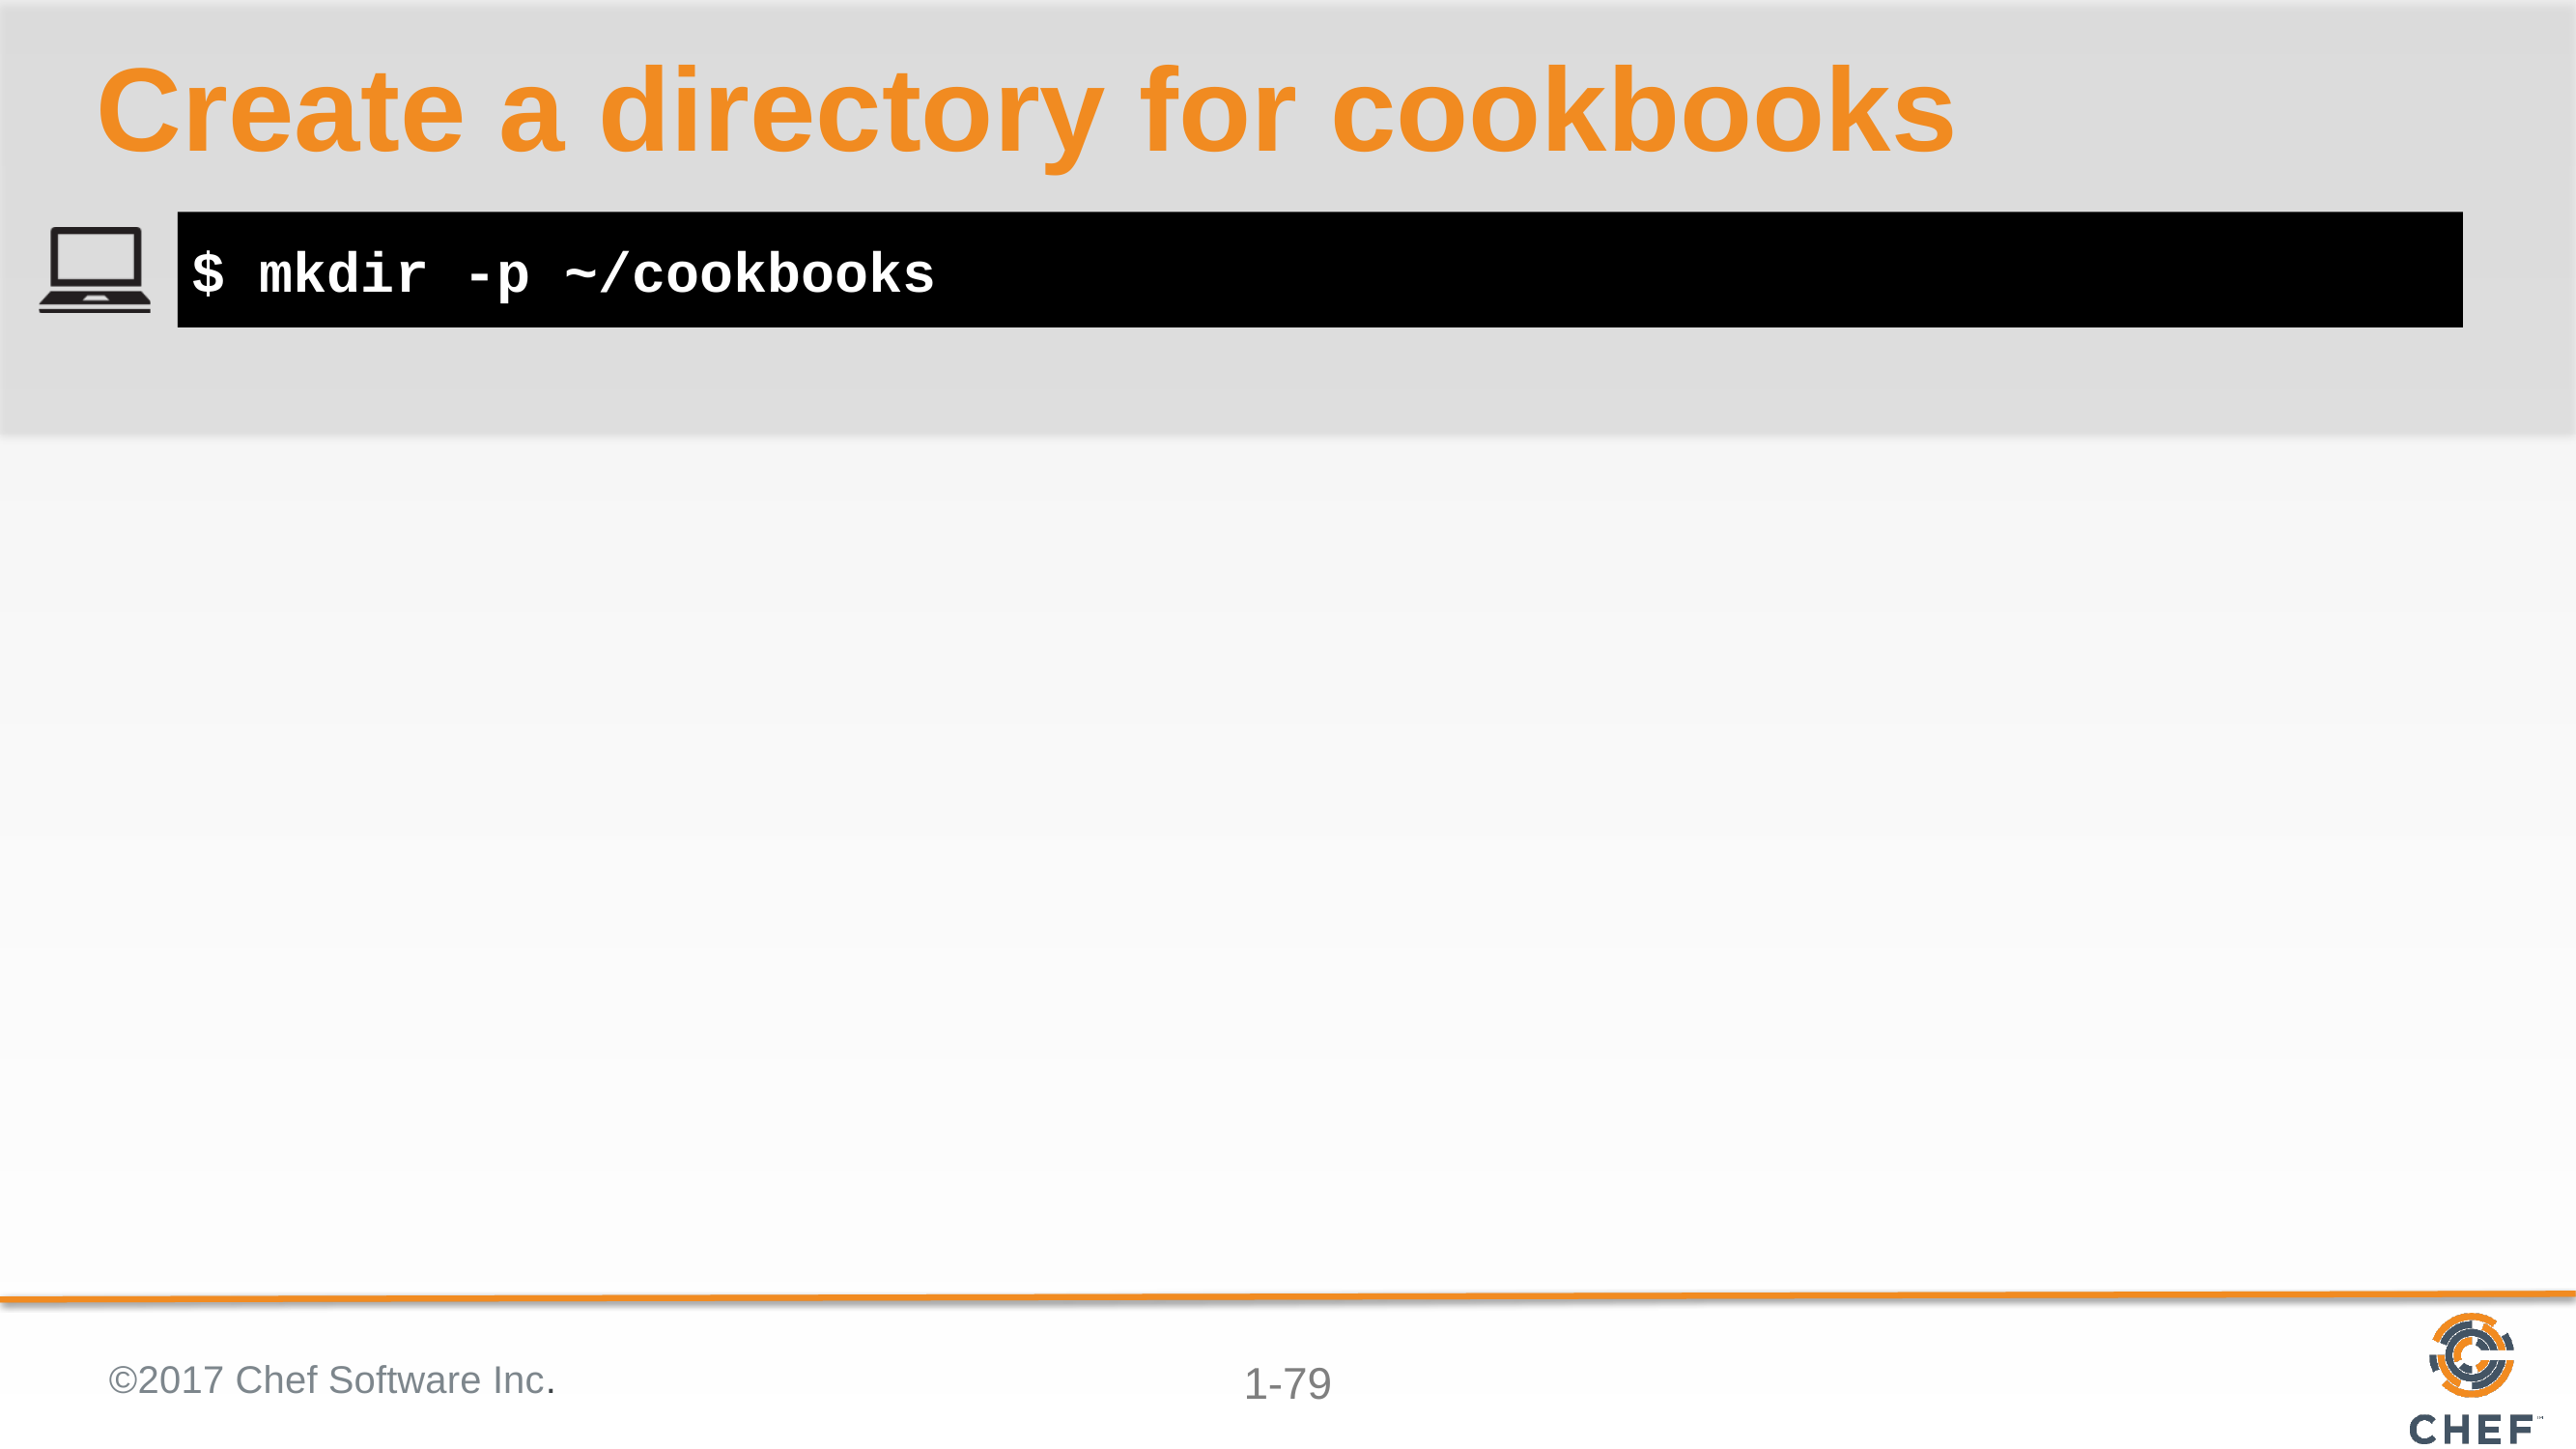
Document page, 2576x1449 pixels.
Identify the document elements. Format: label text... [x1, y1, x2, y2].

list $ mkdir -p ~/cookbooks [177, 212, 2463, 327]
title Create a directory for cookbooks [96, 48, 2463, 180]
picture [2399, 1297, 2551, 1449]
